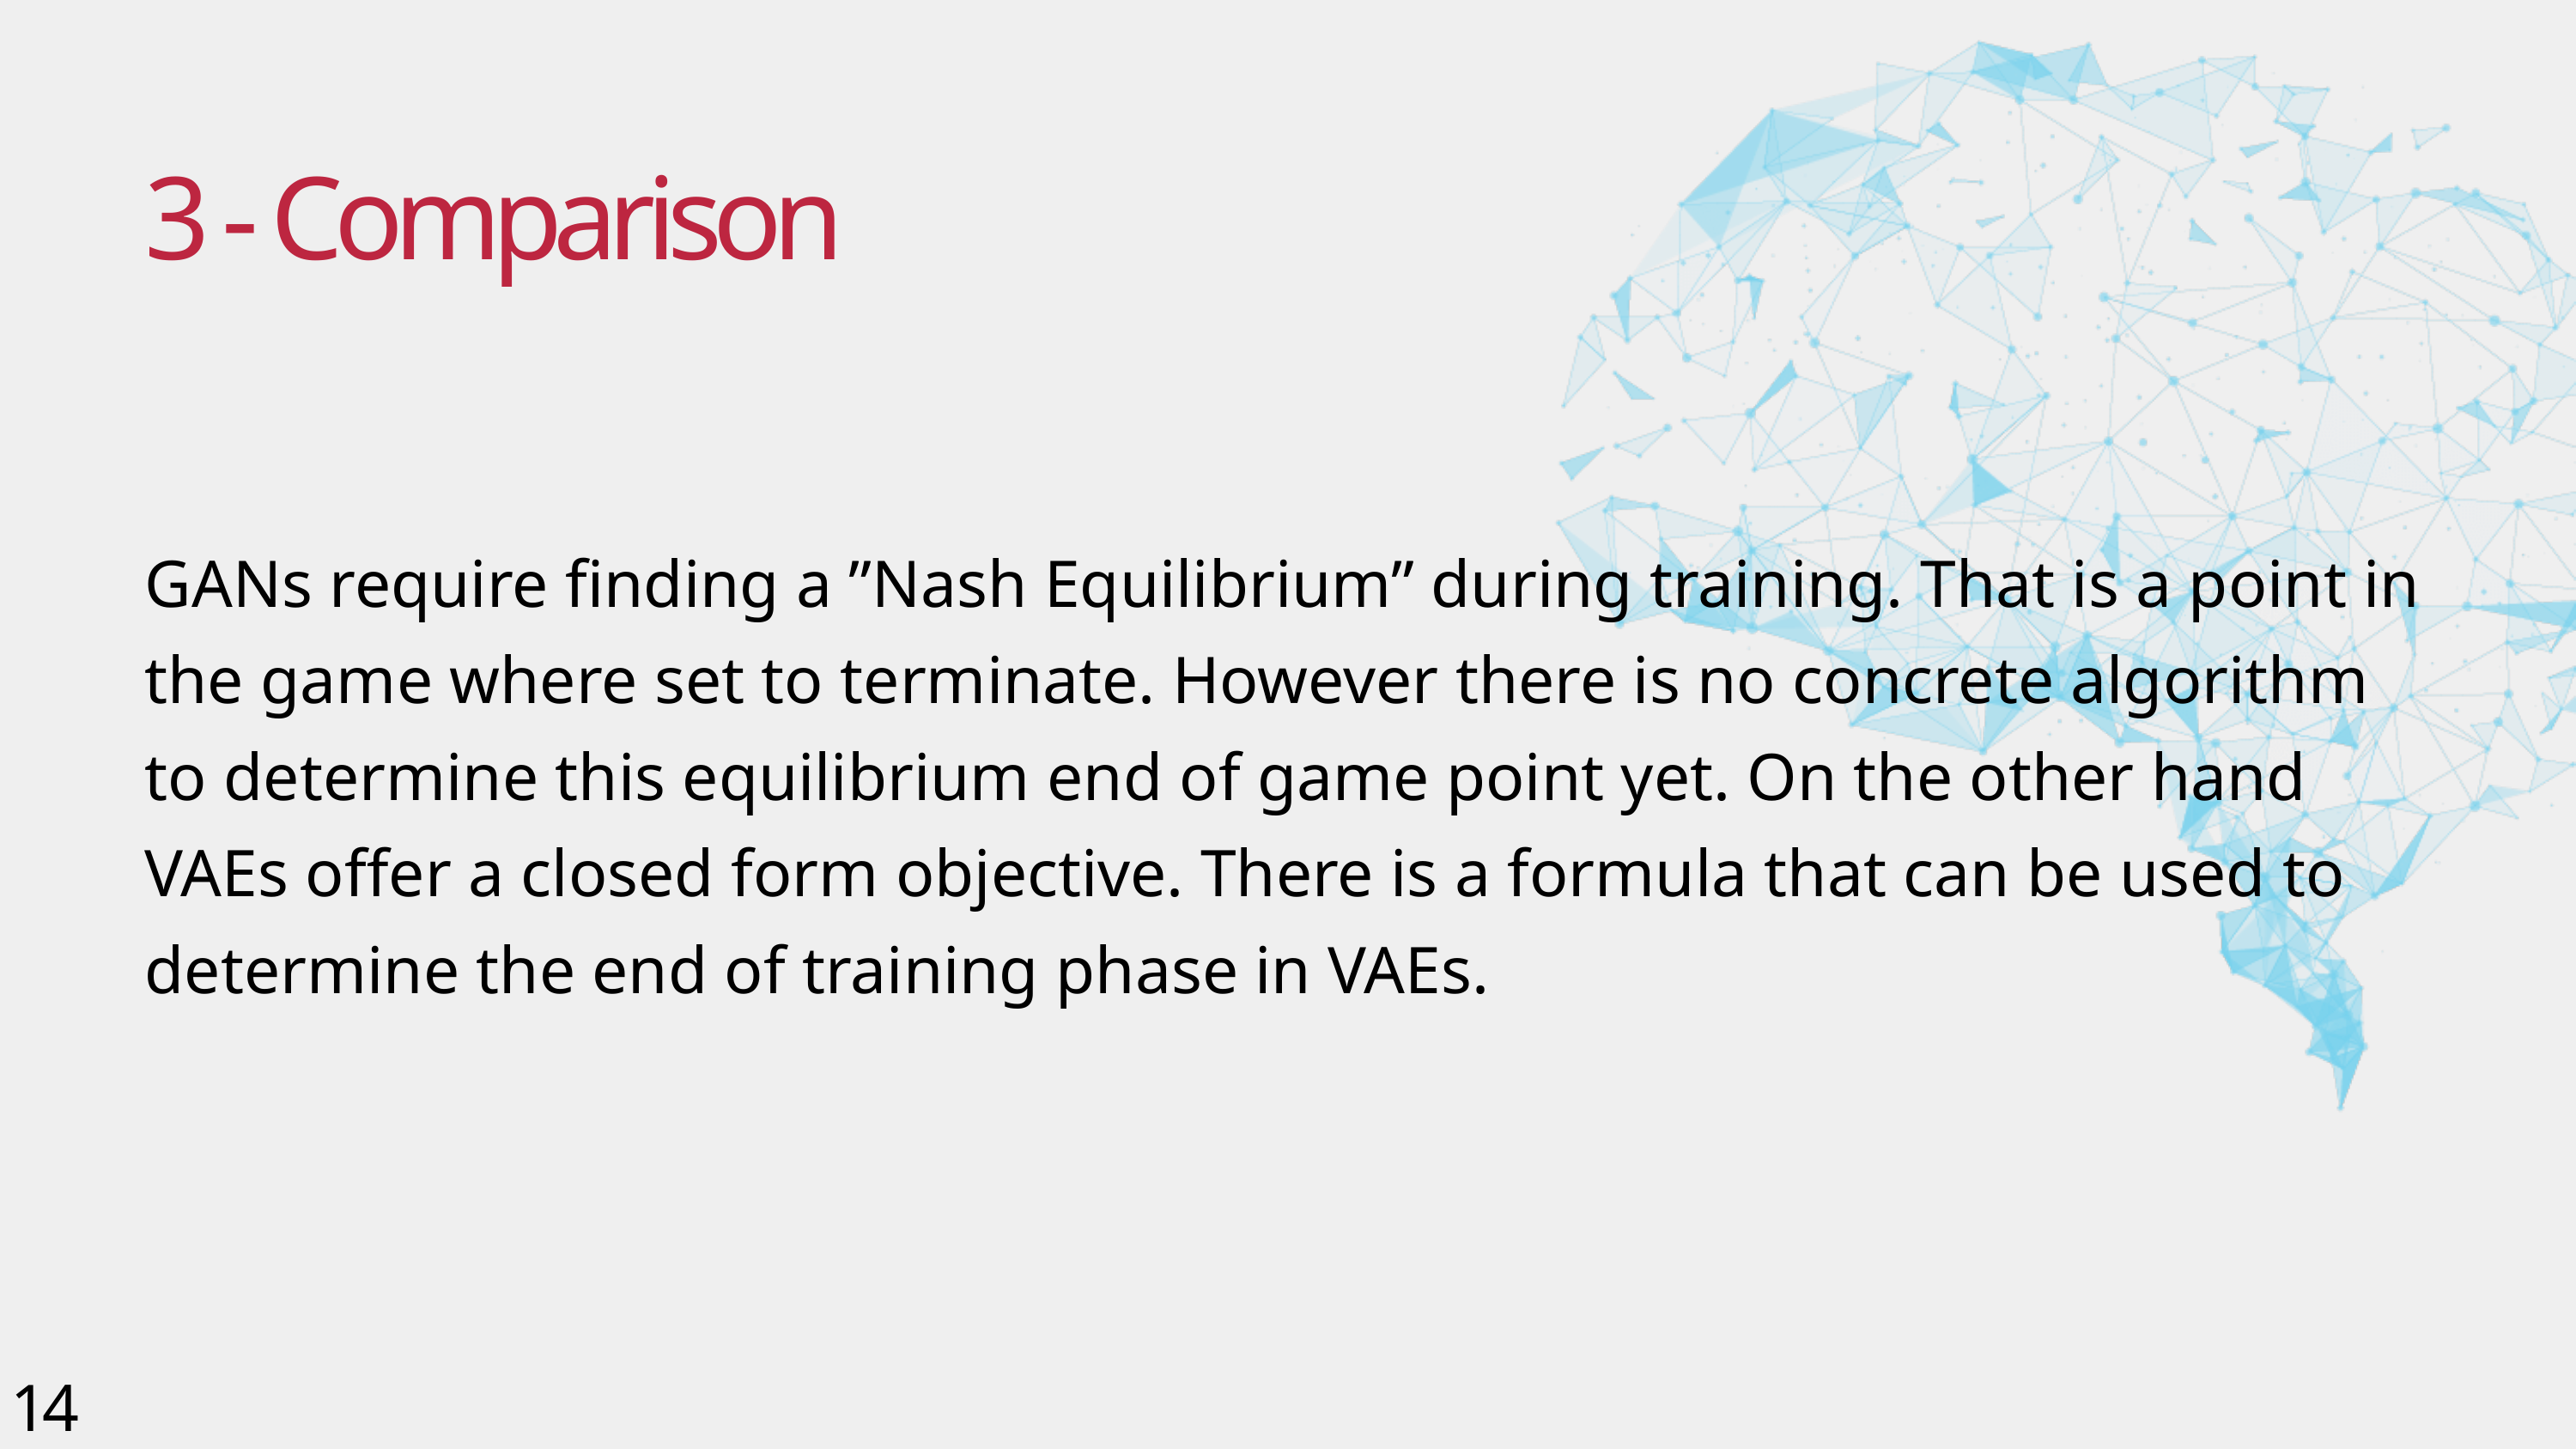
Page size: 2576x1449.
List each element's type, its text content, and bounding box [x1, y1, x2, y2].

text_box 14 [0, 1378, 91, 1445]
text_box 3 - Comparison [144, 144, 957, 282]
text_box GANs require ﬁnding a ”Nash Equilibrium” during training. That is a point in the game where set to terminate. However there is no concrete algorithm to determine this equilibrium end of game point yet. On the other hand VAEs offer a closed form objective. There is a formula that can be used to determine the end of training phase in VAEs. [144, 523, 1455, 1007]
picture [1459, 1, 2576, 1161]
